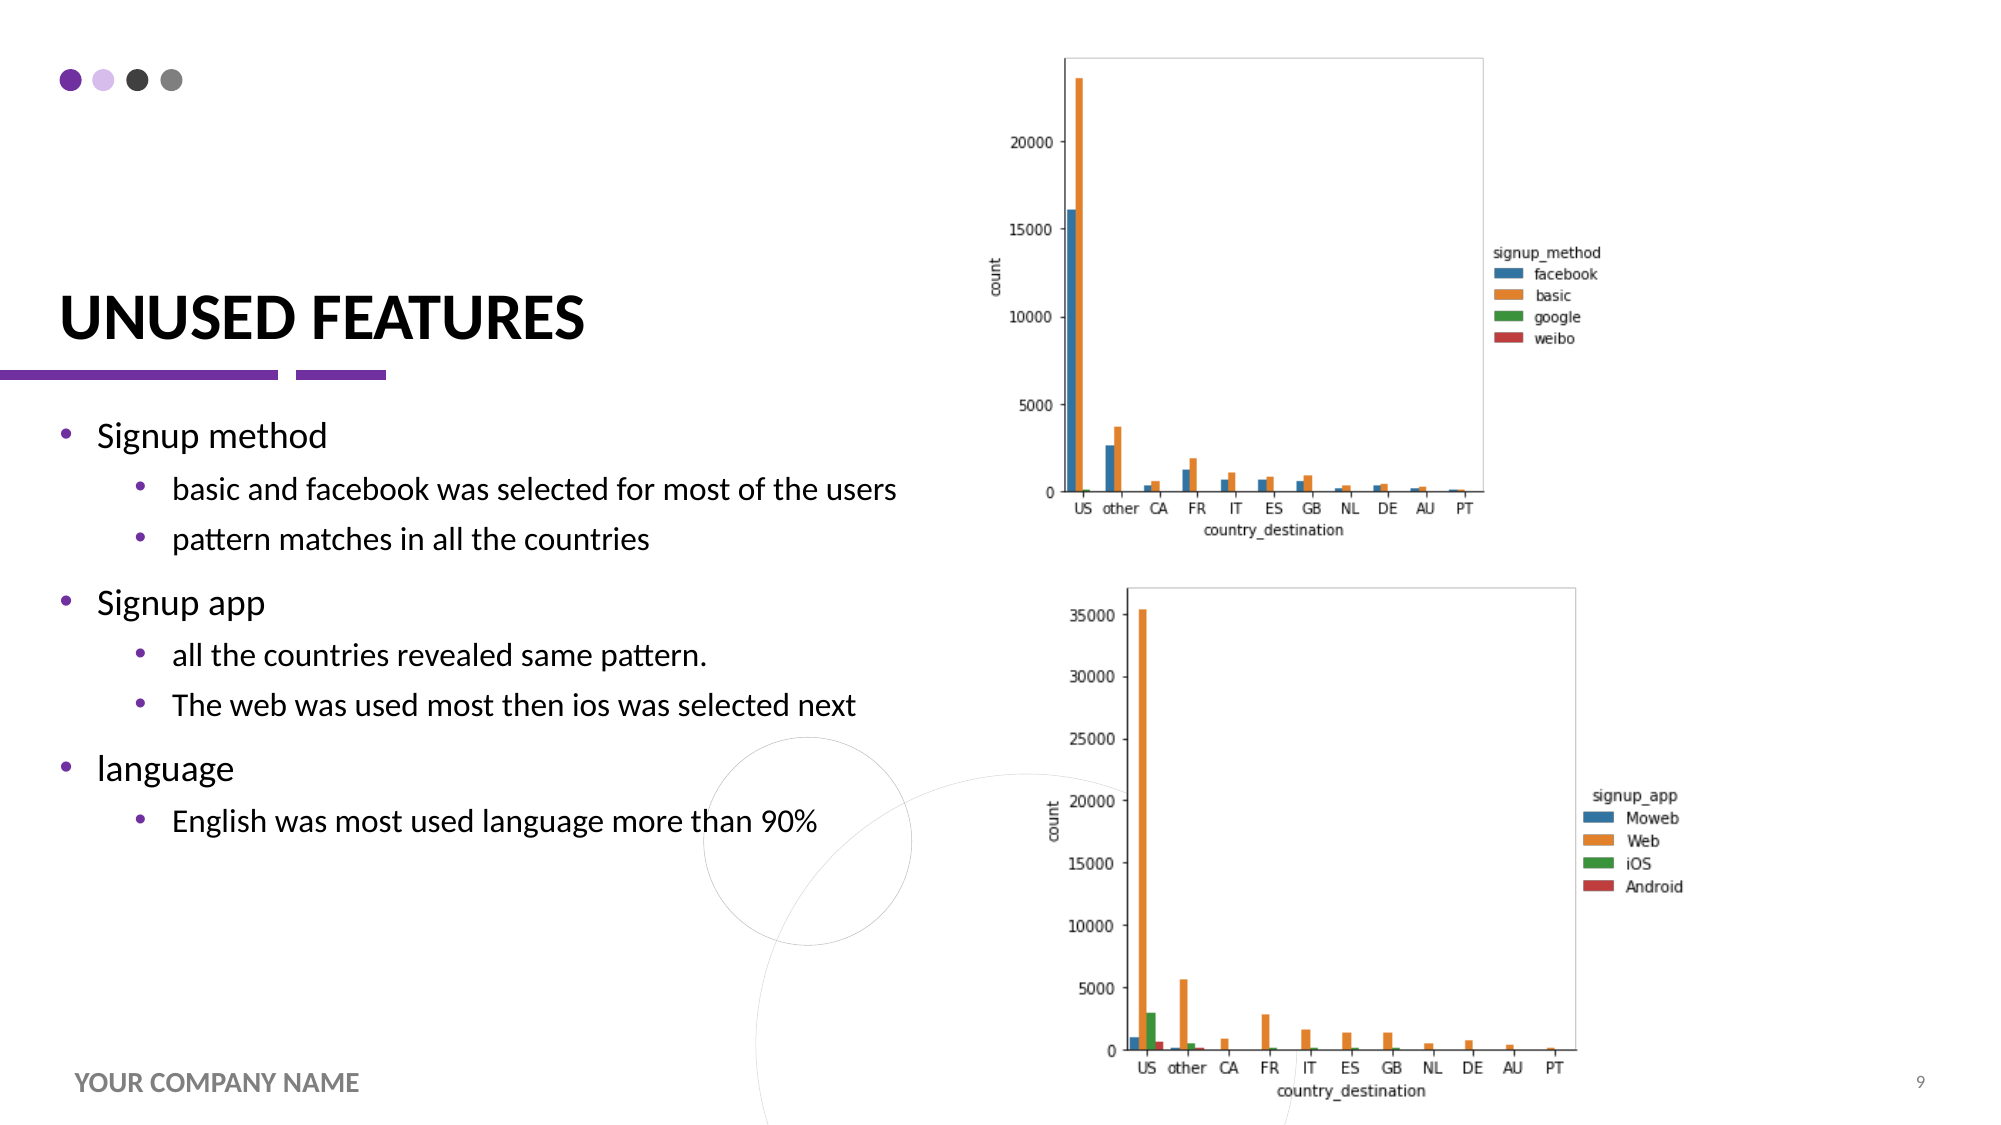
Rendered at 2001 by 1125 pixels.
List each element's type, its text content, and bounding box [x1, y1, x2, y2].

title Unused features [59, 260, 953, 355]
list Signup method basic and facebook was selected for most of the users pattern matches in all the countries Signup app all the countries revealed same pattern. The web was used most then ios was selected next language English was most used language more than 90% [59, 411, 912, 978]
picture [1036, 573, 1699, 1109]
slide_number 9 [1699, 1060, 1941, 1102]
picture [979, 44, 1613, 547]
list Your company name [59, 1060, 431, 1101]
